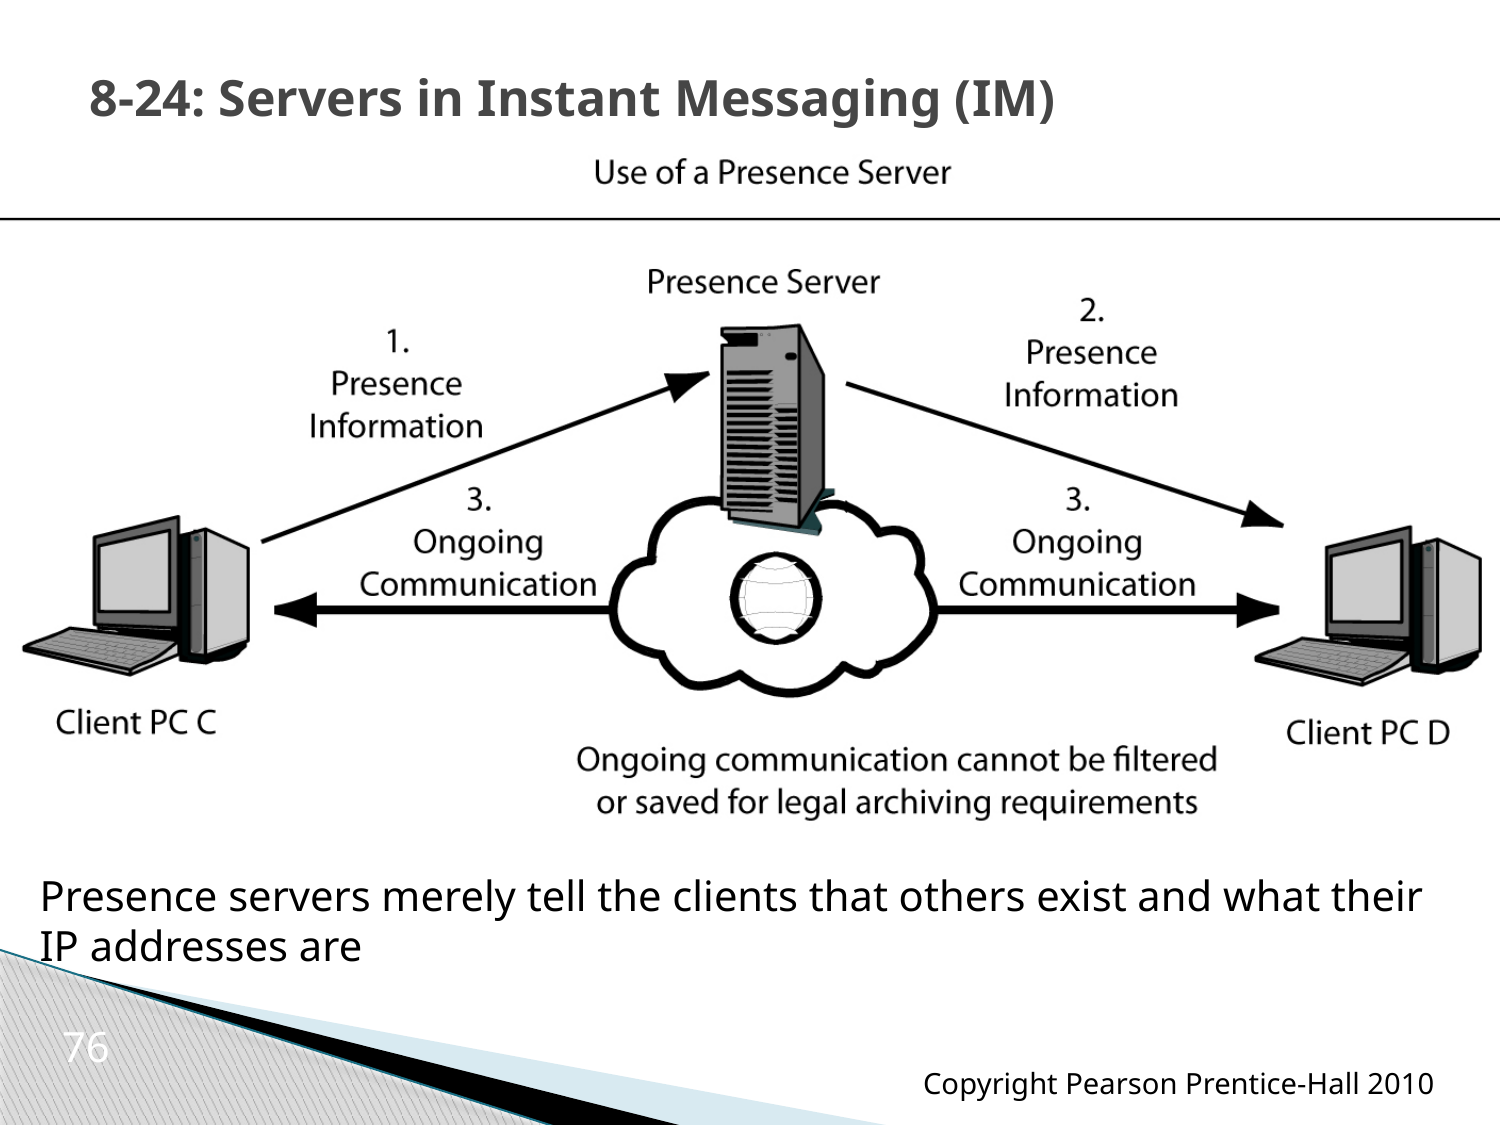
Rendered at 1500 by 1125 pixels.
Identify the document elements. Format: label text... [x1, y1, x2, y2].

title 8-24: Servers in Instant Messaging (IM) [75, 24, 1425, 154]
footer Copyright Pearson Prentice-Hall 2010 [737, 1052, 1450, 1113]
text_box Presence servers merely tell the clients that others exist and what their IP addresses are [24, 867, 1463, 978]
picture [0, 154, 1500, 856]
slide_number 76 [0, 1025, 125, 1085]
